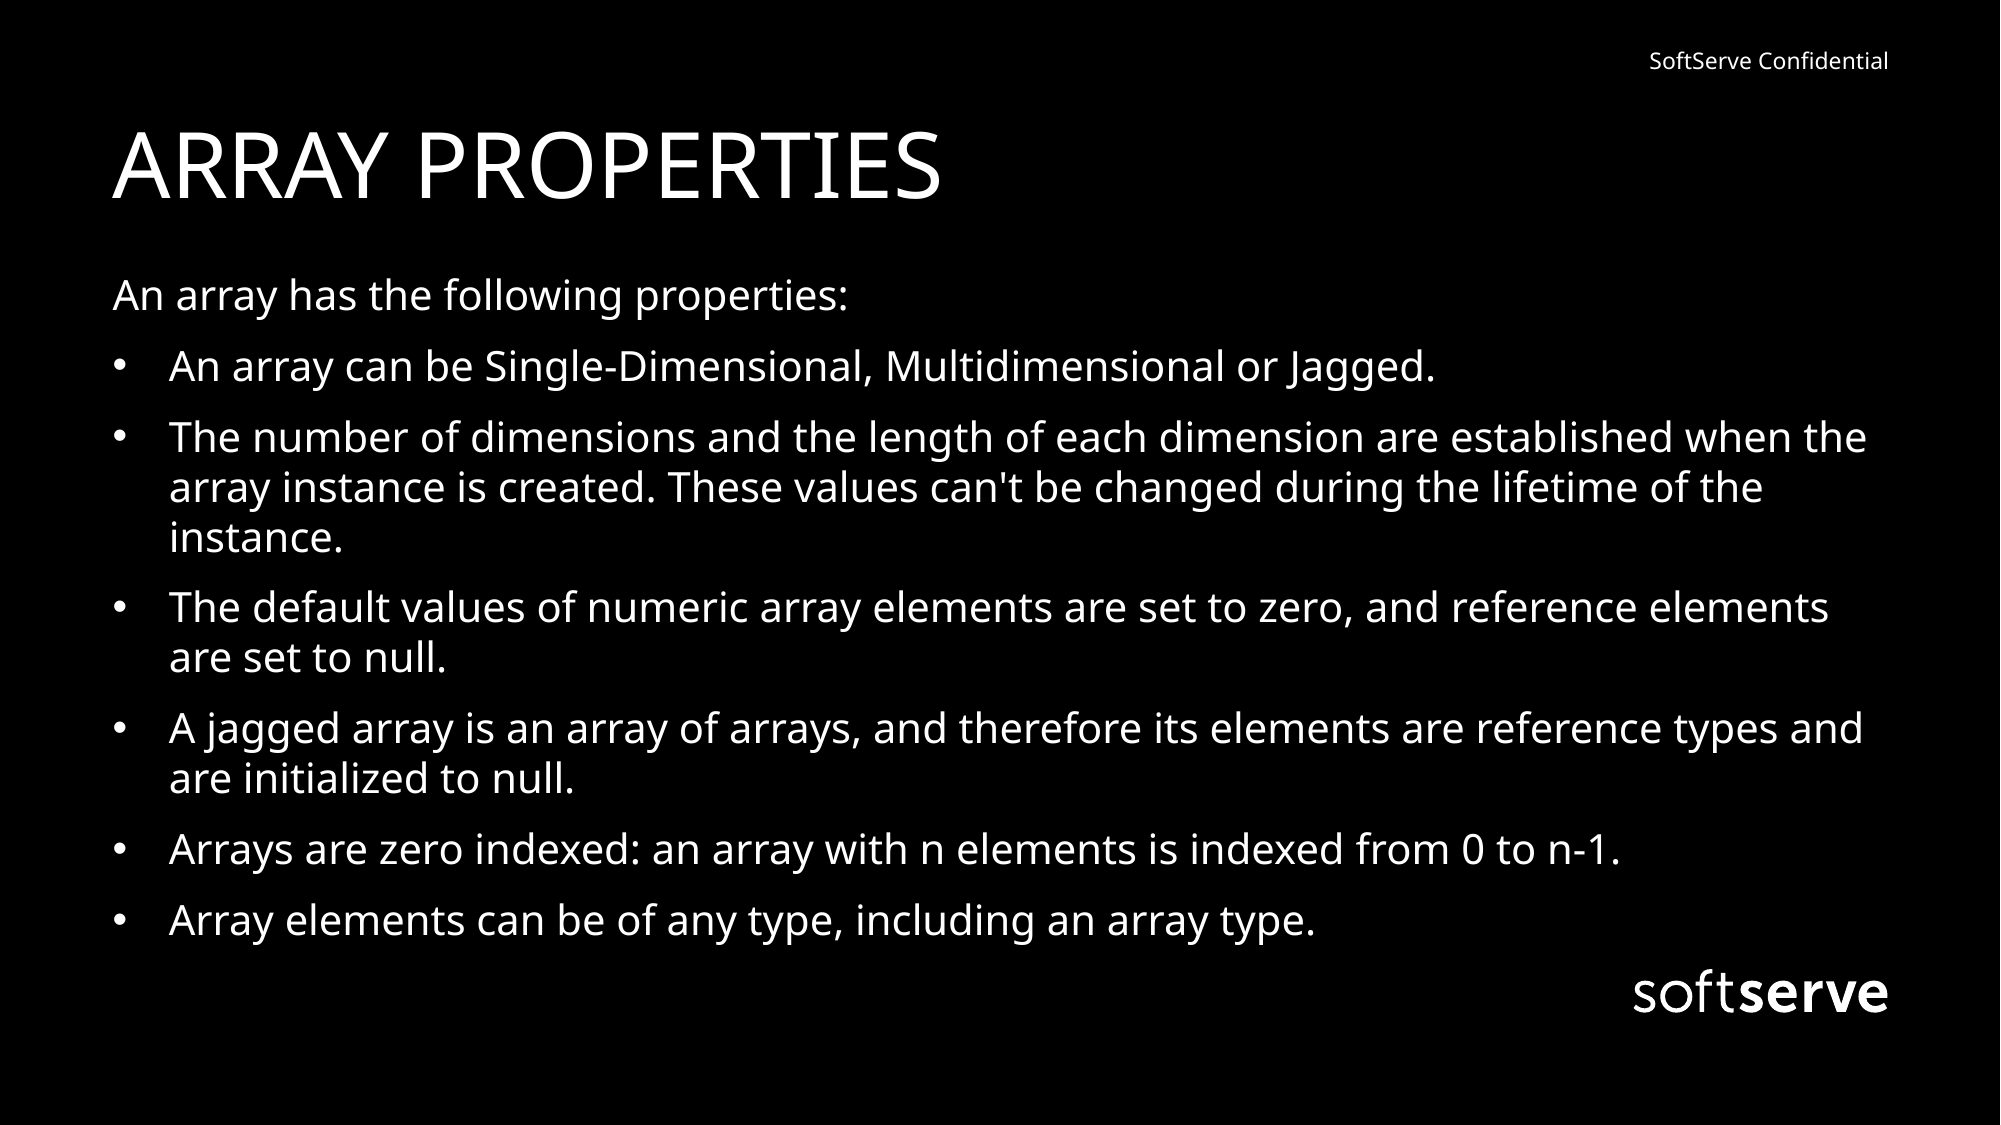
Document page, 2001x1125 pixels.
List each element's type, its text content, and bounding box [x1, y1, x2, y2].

title ARRAY PROPERTIES [112, 112, 1888, 225]
list An array has the following properties: An array can be Single-Dimensional, Multidimensional or Jagged. The number of dimensions and the length of each dimension are established when the array instance is created. These values can't be changed during the lifetime of the instance. The default values of numeric array elements are set to zero, and reference elements are set to null. A jagged array is an array of arrays, and therefore its elements are reference types and are initialized to null. Arrays are zero indexed: an array with n elements is indexed from 0 to n-1. Array elements can be of any type, including an array type. [112, 261, 1888, 1058]
